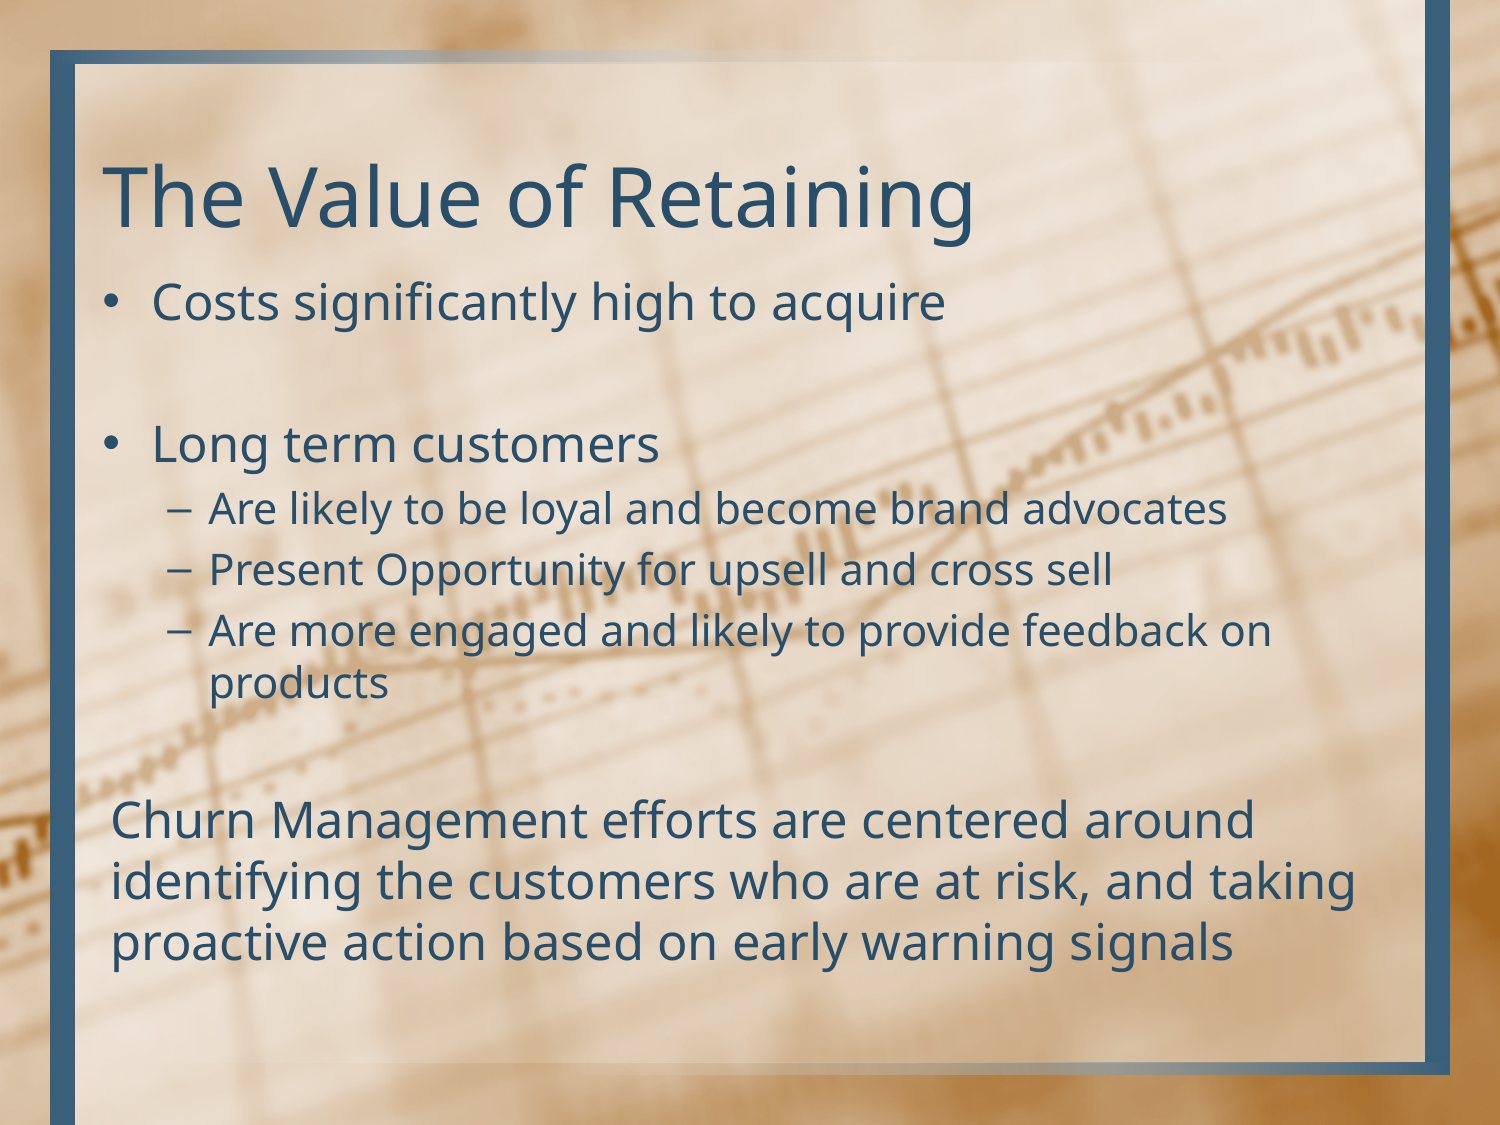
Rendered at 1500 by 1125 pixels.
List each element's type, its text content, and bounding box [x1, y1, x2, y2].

list Costs significantly high to acquire Long term customers Are likely to be loyal and become brand advocates Present Opportunity for upsell and cross sell Are more engaged and likely to provide feedback on products Churn Management efforts are centered around identifying the customers who are at risk, and taking proactive action based on early warning signals [87, 262, 1413, 987]
title The Value of Retaining [87, 75, 1413, 252]
